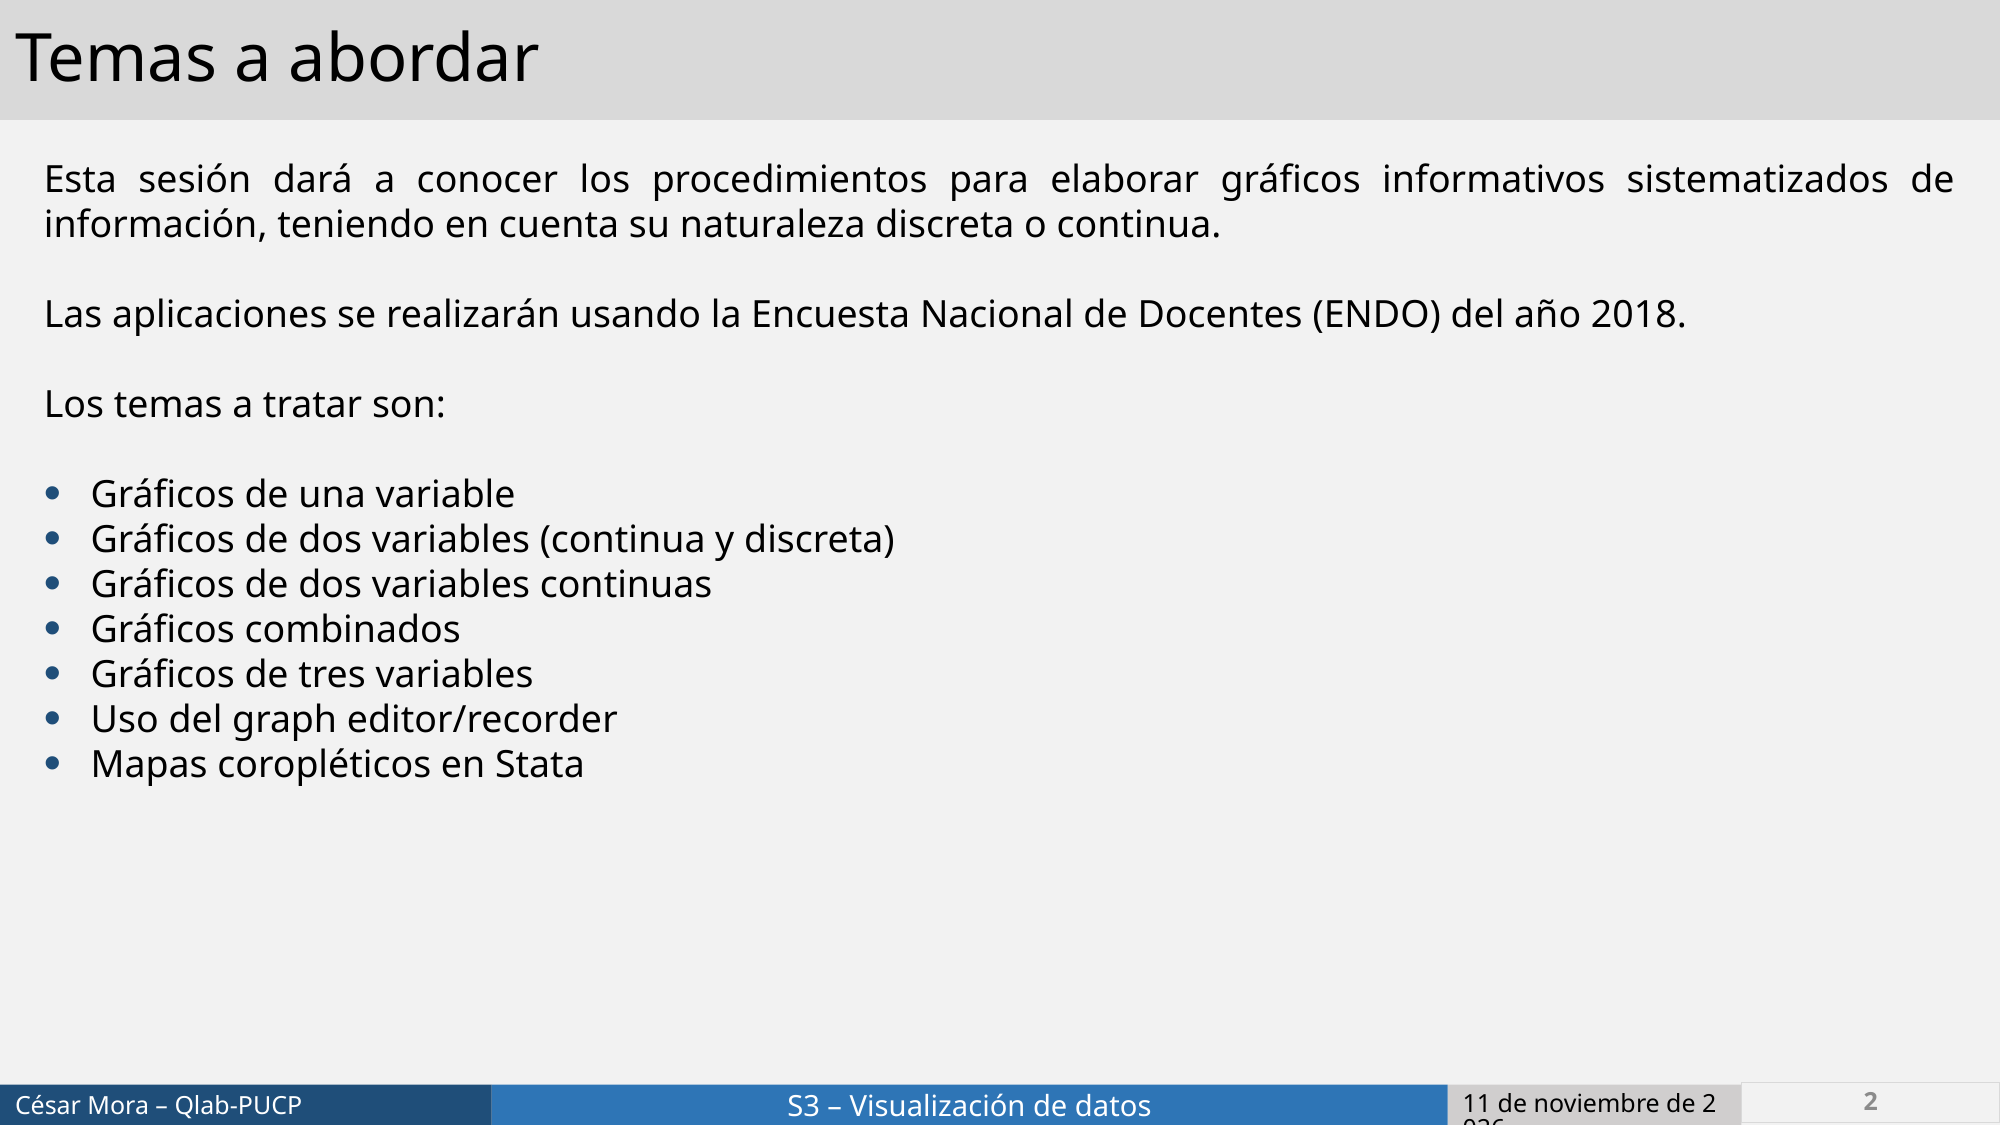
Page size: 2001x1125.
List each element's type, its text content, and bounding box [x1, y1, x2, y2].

footer S3 – Visualización de datos [492, 1084, 1448, 1125]
title Temas a abordar [0, 0, 2000, 120]
text_box César Mora – Qlab-PUCP [0, 1084, 492, 1125]
slide_number Junio de 2022 [1448, 1084, 1742, 1125]
slide_number 2 [1741, 1082, 2000, 1123]
text_box Esta sesión dará a conocer los procedimientos para elaborar gráficos informativos sistematizados de información, teniendo en cuenta su naturaleza discreta o continua. Las aplicaciones se realizarán usando la Encuesta Nacional de Docentes (ENDO) del año 2018. Los temas a tratar son: Gráficos de una variable Gráficos de dos variables (continua y discreta) Gráficos de dos variables continuas Gráficos combinados Gráficos de tres variables Uso del graph editor/recorder Mapas coropléticos en Stata [28, 148, 1971, 954]
